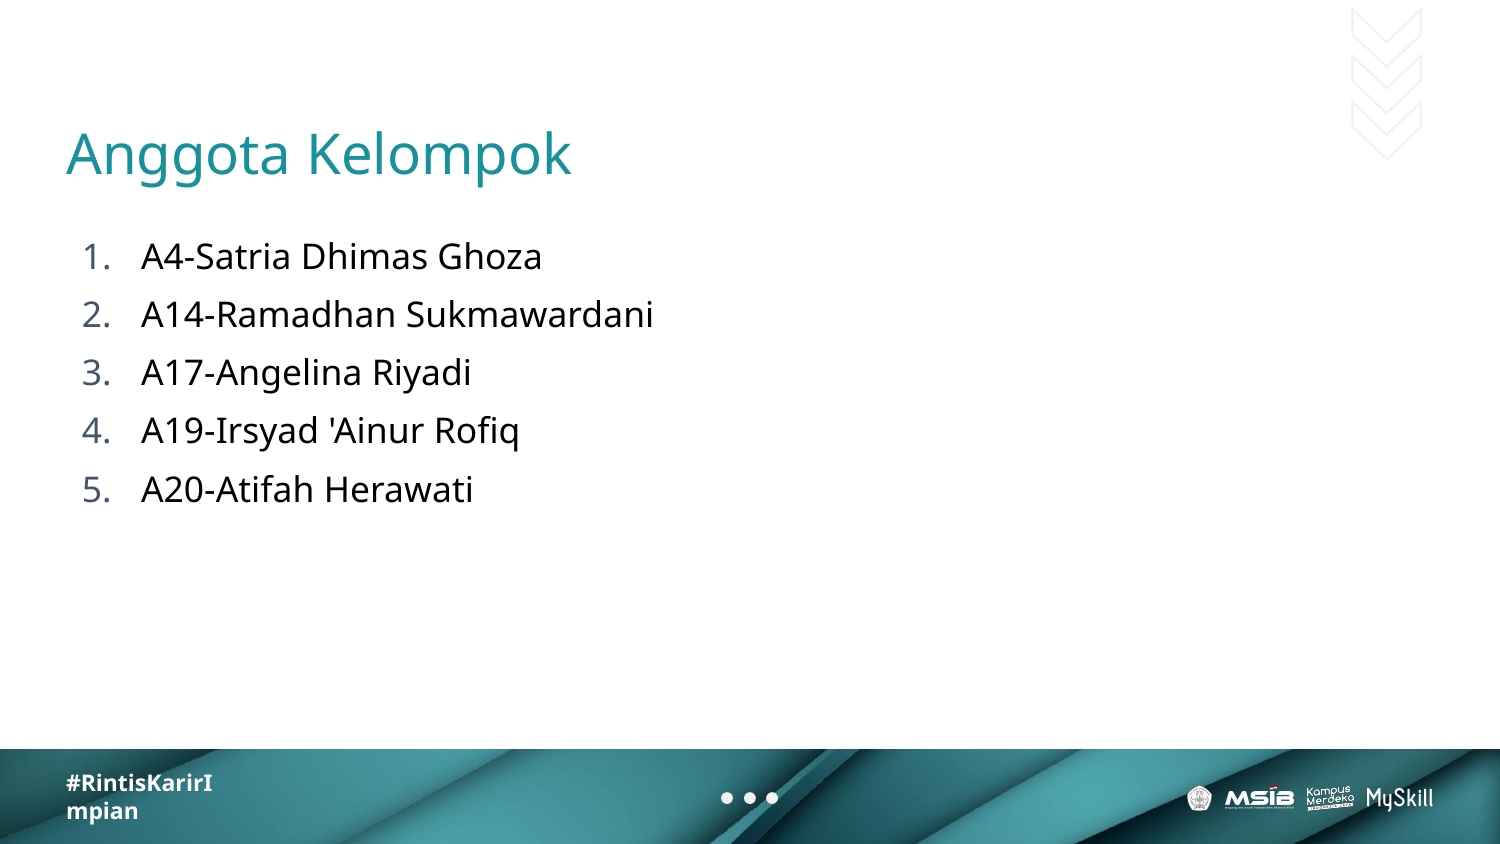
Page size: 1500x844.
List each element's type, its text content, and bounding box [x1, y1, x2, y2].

title Anggota Kelompok [51, 47, 775, 226]
subtitle A4-Satria Dhimas Ghoza A14-Ramadhan Sukmawardani A17-Angelina Riyadi A19-Irsyad 'Ainur Rofiq A20-Atifah Herawati [51, 226, 869, 618]
picture [0, 749, 1500, 844]
